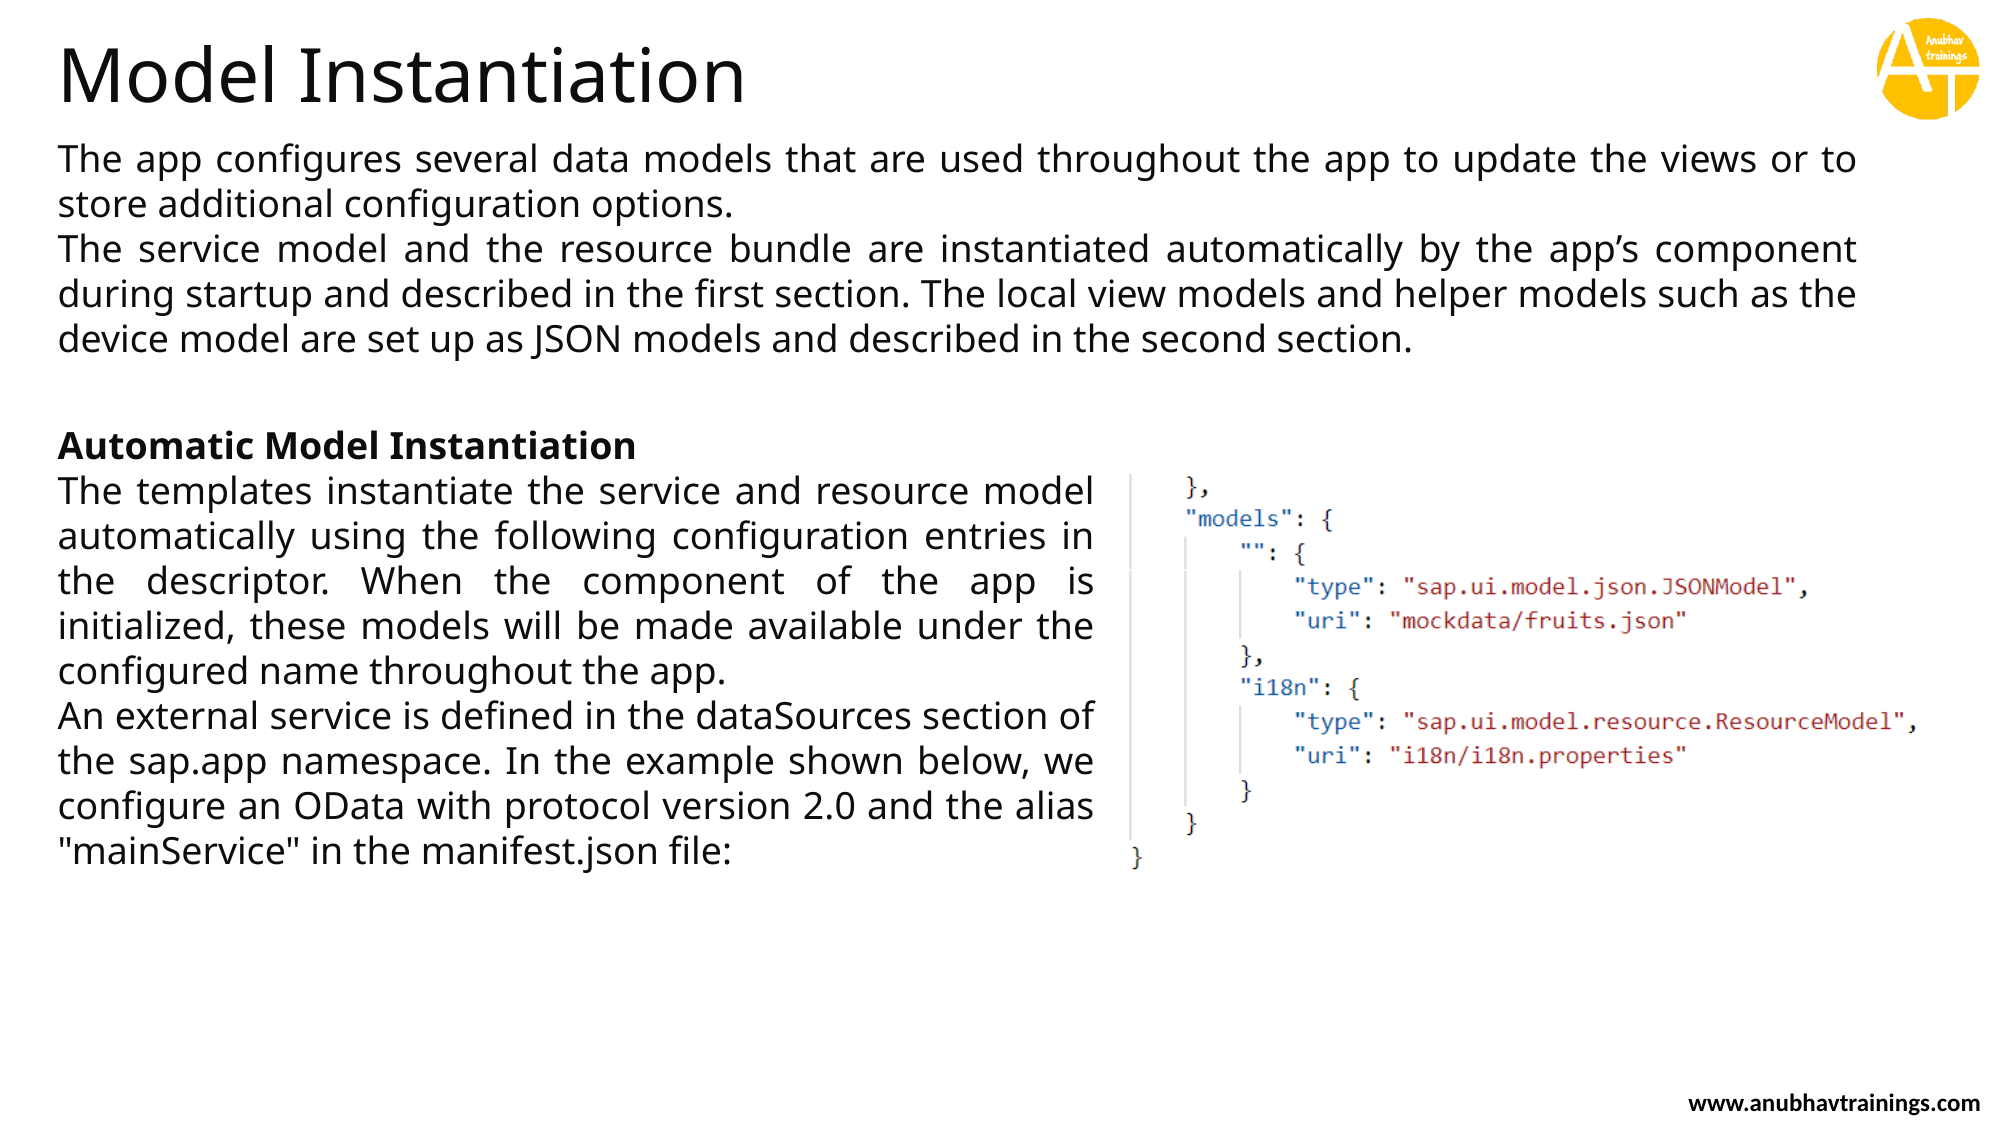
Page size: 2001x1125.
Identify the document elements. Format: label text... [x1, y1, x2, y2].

picture [1110, 474, 1958, 889]
text_box Model Instantiation [42, 30, 1319, 127]
text_box The app configures several data models that are used throughout the app to update the views or to store additional configuration options. The service model and the resource bundle are instantiated automatically by the app’s component during startup and described in the first section. The local view models and helper models such as the device model are set up as JSON models and described in the second section. [42, 127, 1874, 368]
footer www.anubhavtrainings.com [1669, 1089, 2000, 1114]
text_box Automatic Model Instantiation The templates instantiate the service and resource model automatically using the following configuration entries in the descriptor. When the component of the app is initialized, these models will be made available under the configured name throughout the app. An external service is defined in the dataSources section of the sap.app namespace. In the example shown below, we configure an OData with protocol version 2.0 and the alias "mainService" in the manifest.json file: [42, 414, 1111, 879]
picture [1866, 11, 1985, 128]
